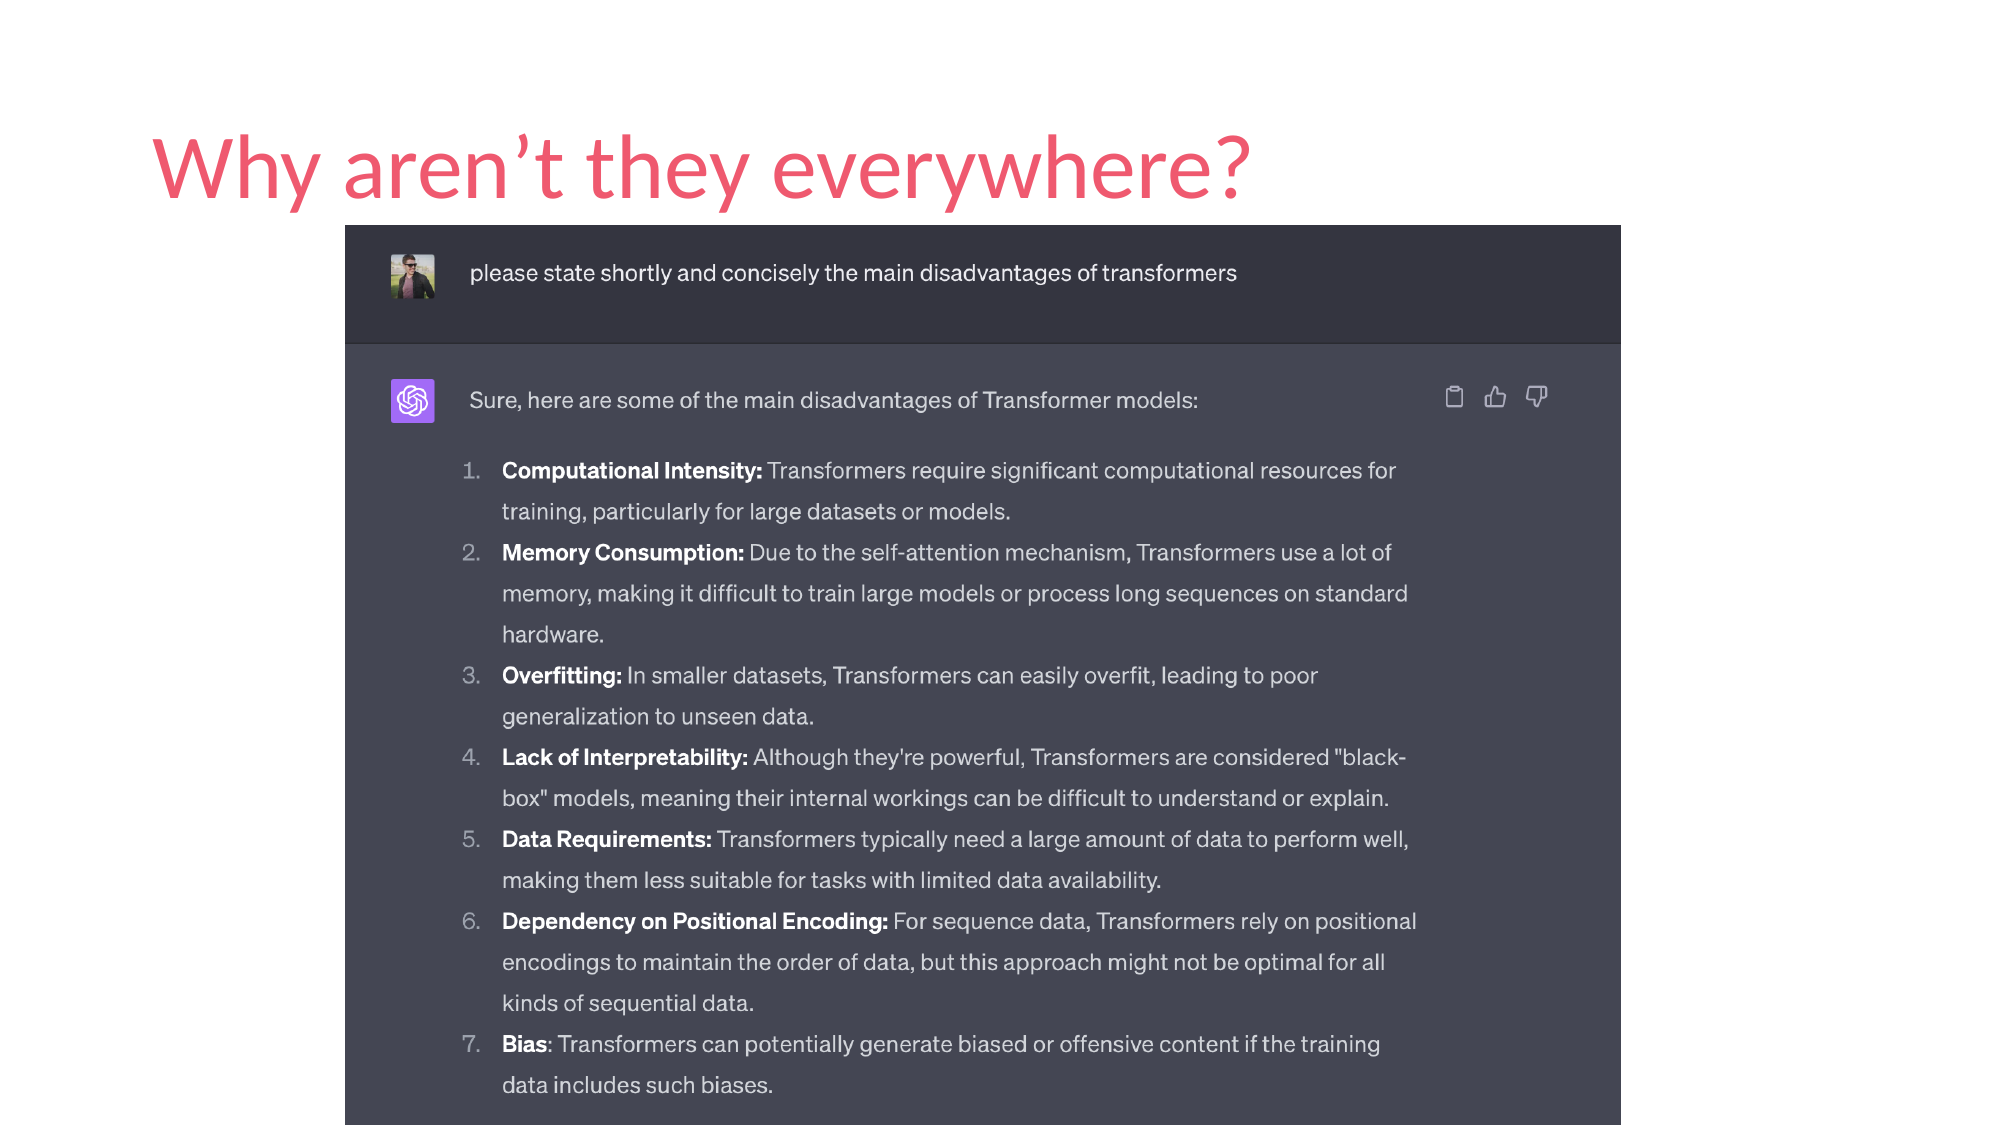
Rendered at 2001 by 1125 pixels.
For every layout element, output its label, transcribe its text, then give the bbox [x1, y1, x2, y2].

title Why aren’t they everywhere? [137, 59, 1863, 278]
picture [345, 225, 1621, 1125]
